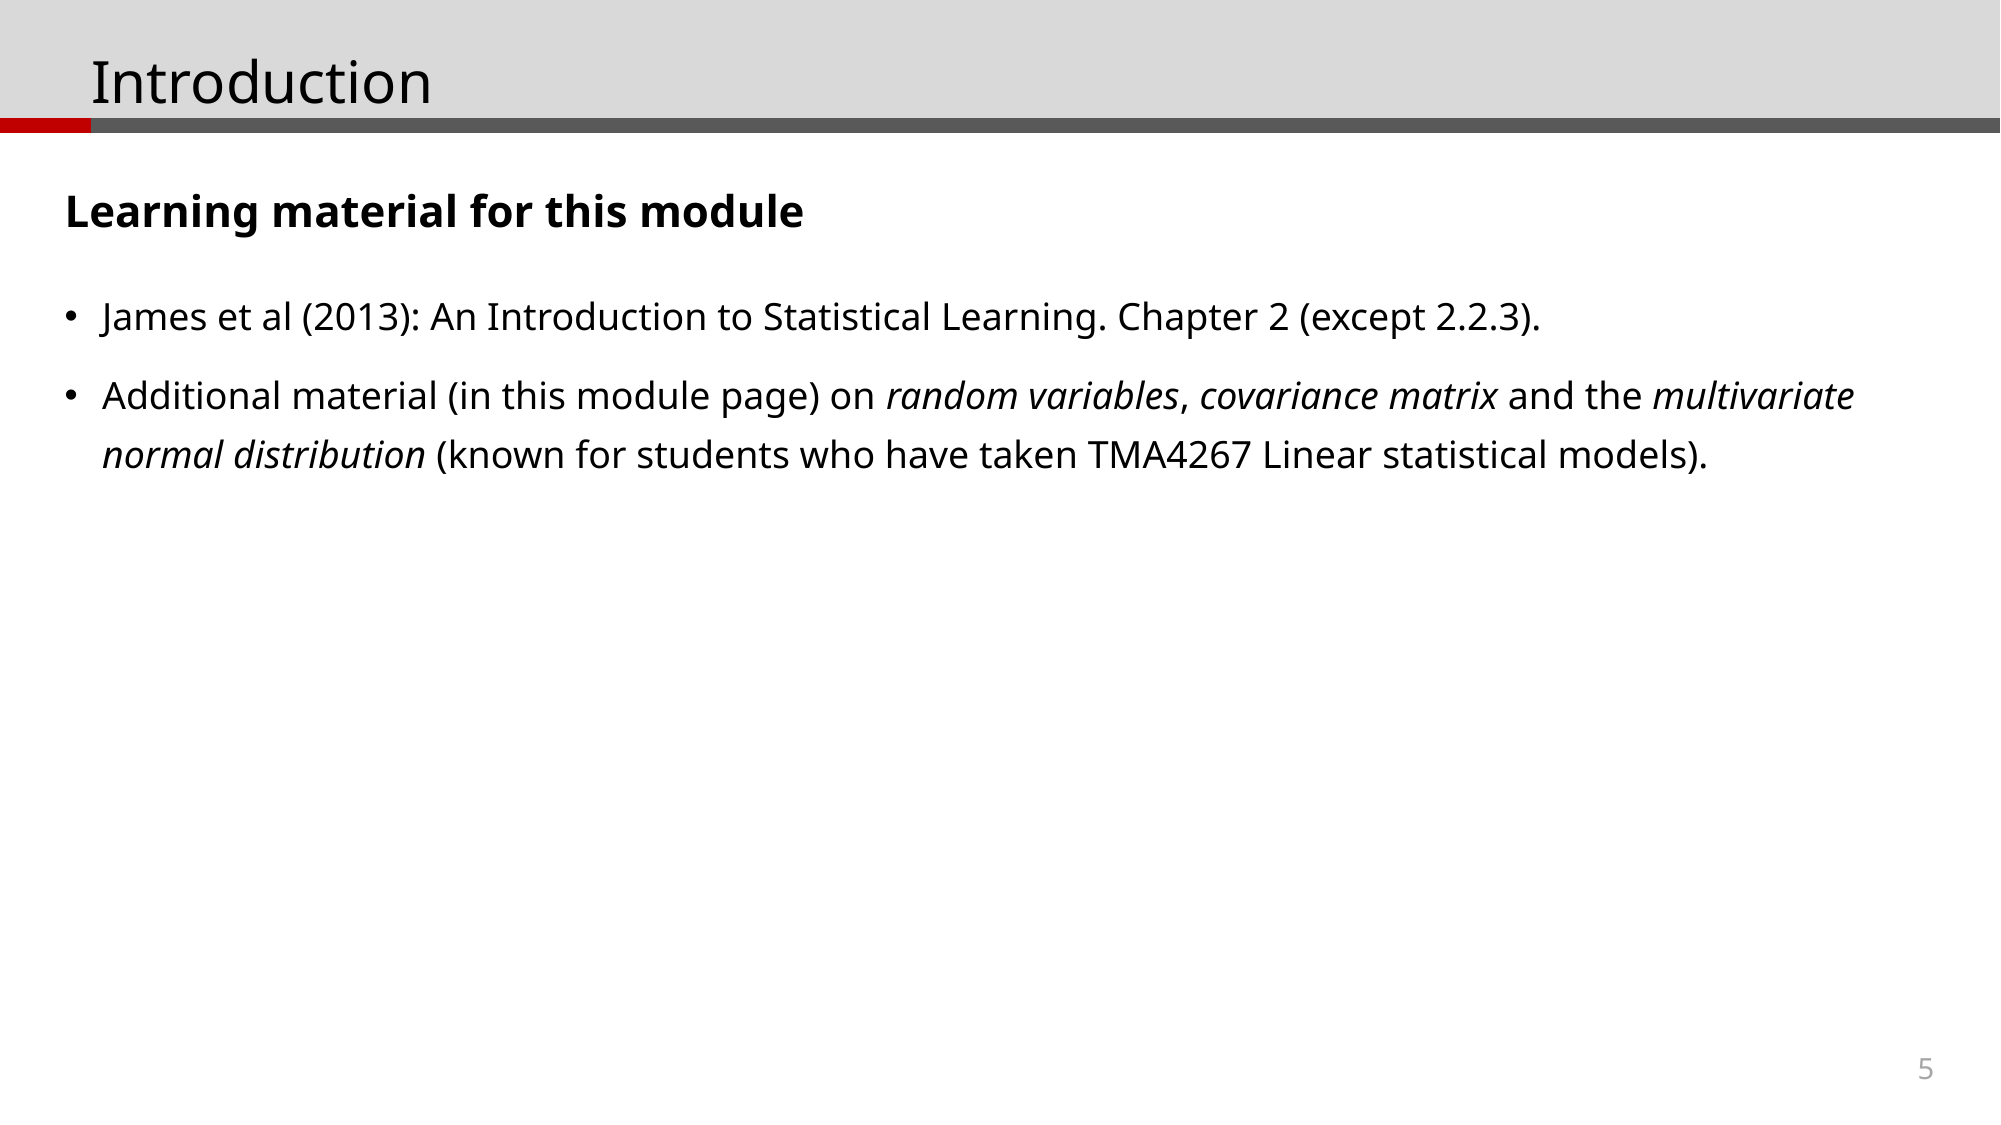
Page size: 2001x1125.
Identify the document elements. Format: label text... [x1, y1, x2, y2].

slide_number 5 [1618, 1042, 1949, 1103]
list James et al (2013): An Introduction to Statistical Learning. Chapter 2 (except 2.2.3). Additional material (in this module page) on random variables, covariance matrix and the multivariate normal distribution (known for students who have taken TMA4267 Linear statistical models). [49, 271, 1949, 1000]
title Introduction [91, 0, 1949, 115]
list Learning material for this module [49, 181, 1949, 242]
